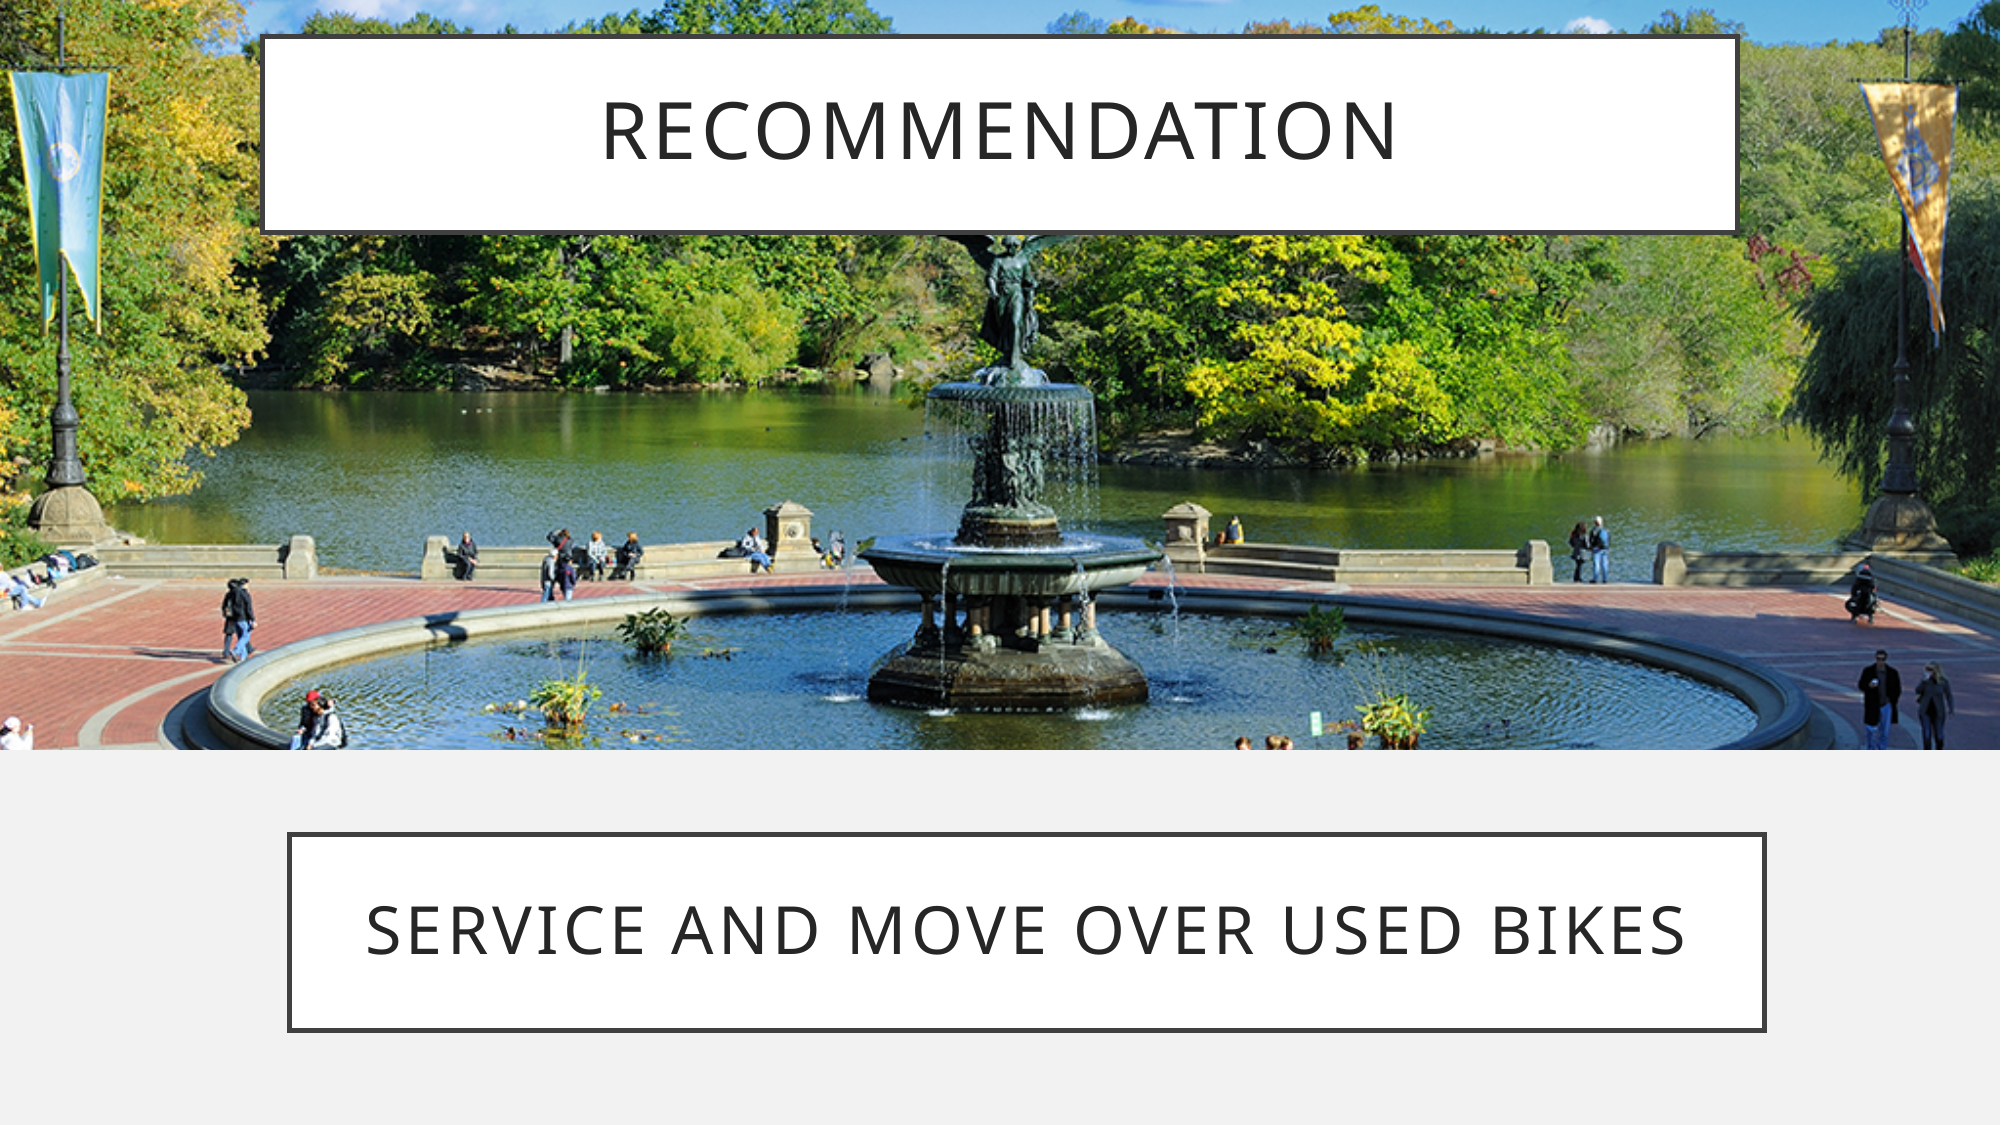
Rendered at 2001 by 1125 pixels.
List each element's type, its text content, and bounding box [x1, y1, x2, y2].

text_box Service and move Over used bikes [289, 834, 1765, 1031]
picture [0, 0, 2000, 750]
